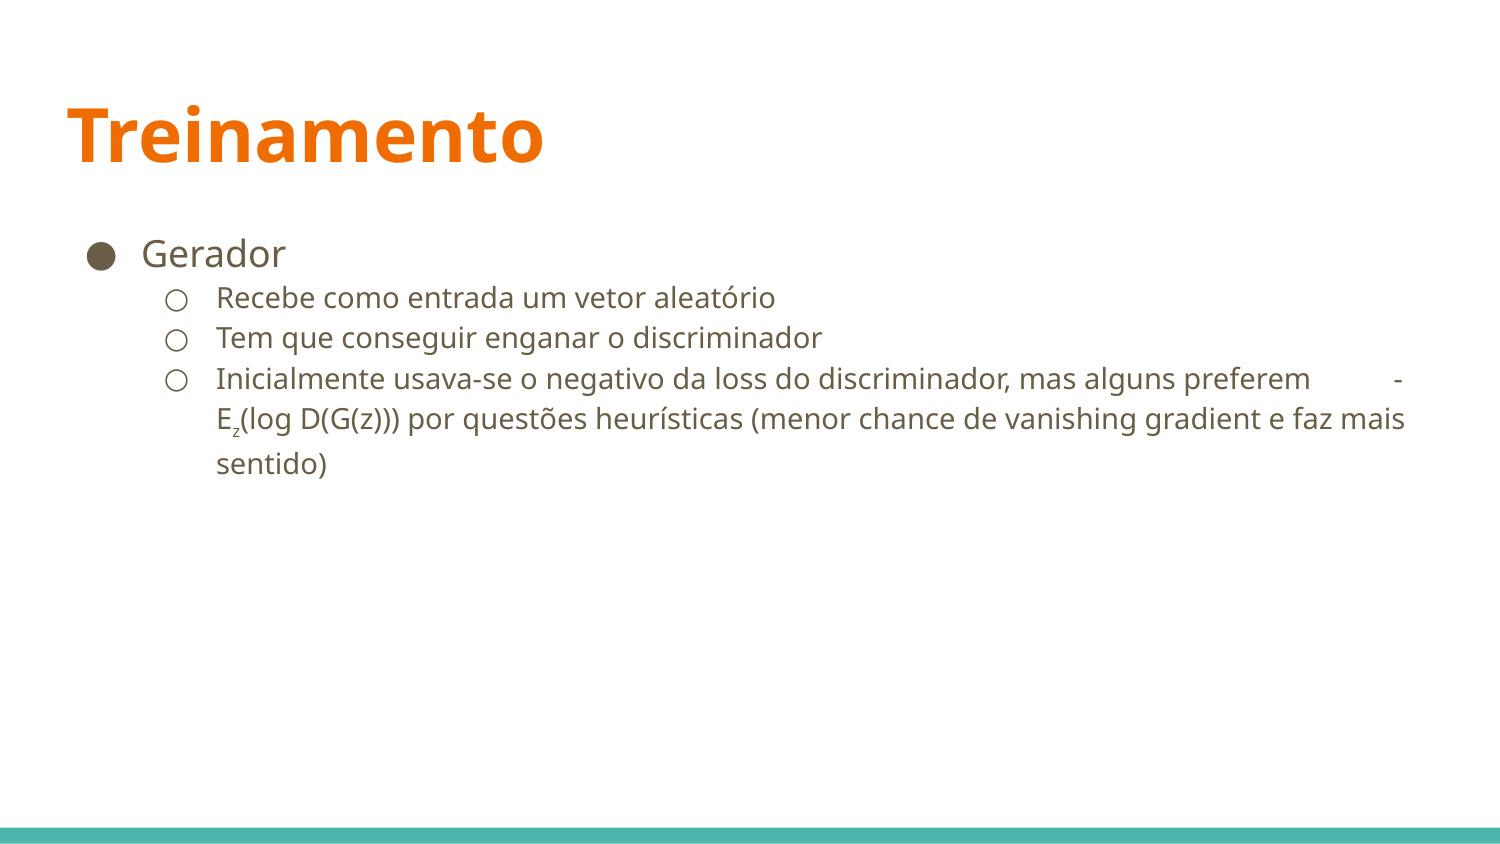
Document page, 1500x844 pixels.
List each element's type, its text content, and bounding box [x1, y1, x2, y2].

title Treinamento [51, 72, 1449, 189]
list Gerador Recebe como entrada um vetor aleatório Tem que conseguir enganar o discriminador Inicialmente usava-se o negativo da loss do discriminador, mas alguns preferem -Ez(log D(G(z))) por questões heurísticas (menor chance de vanishing gradient e faz mais sentido) [51, 207, 1449, 750]
